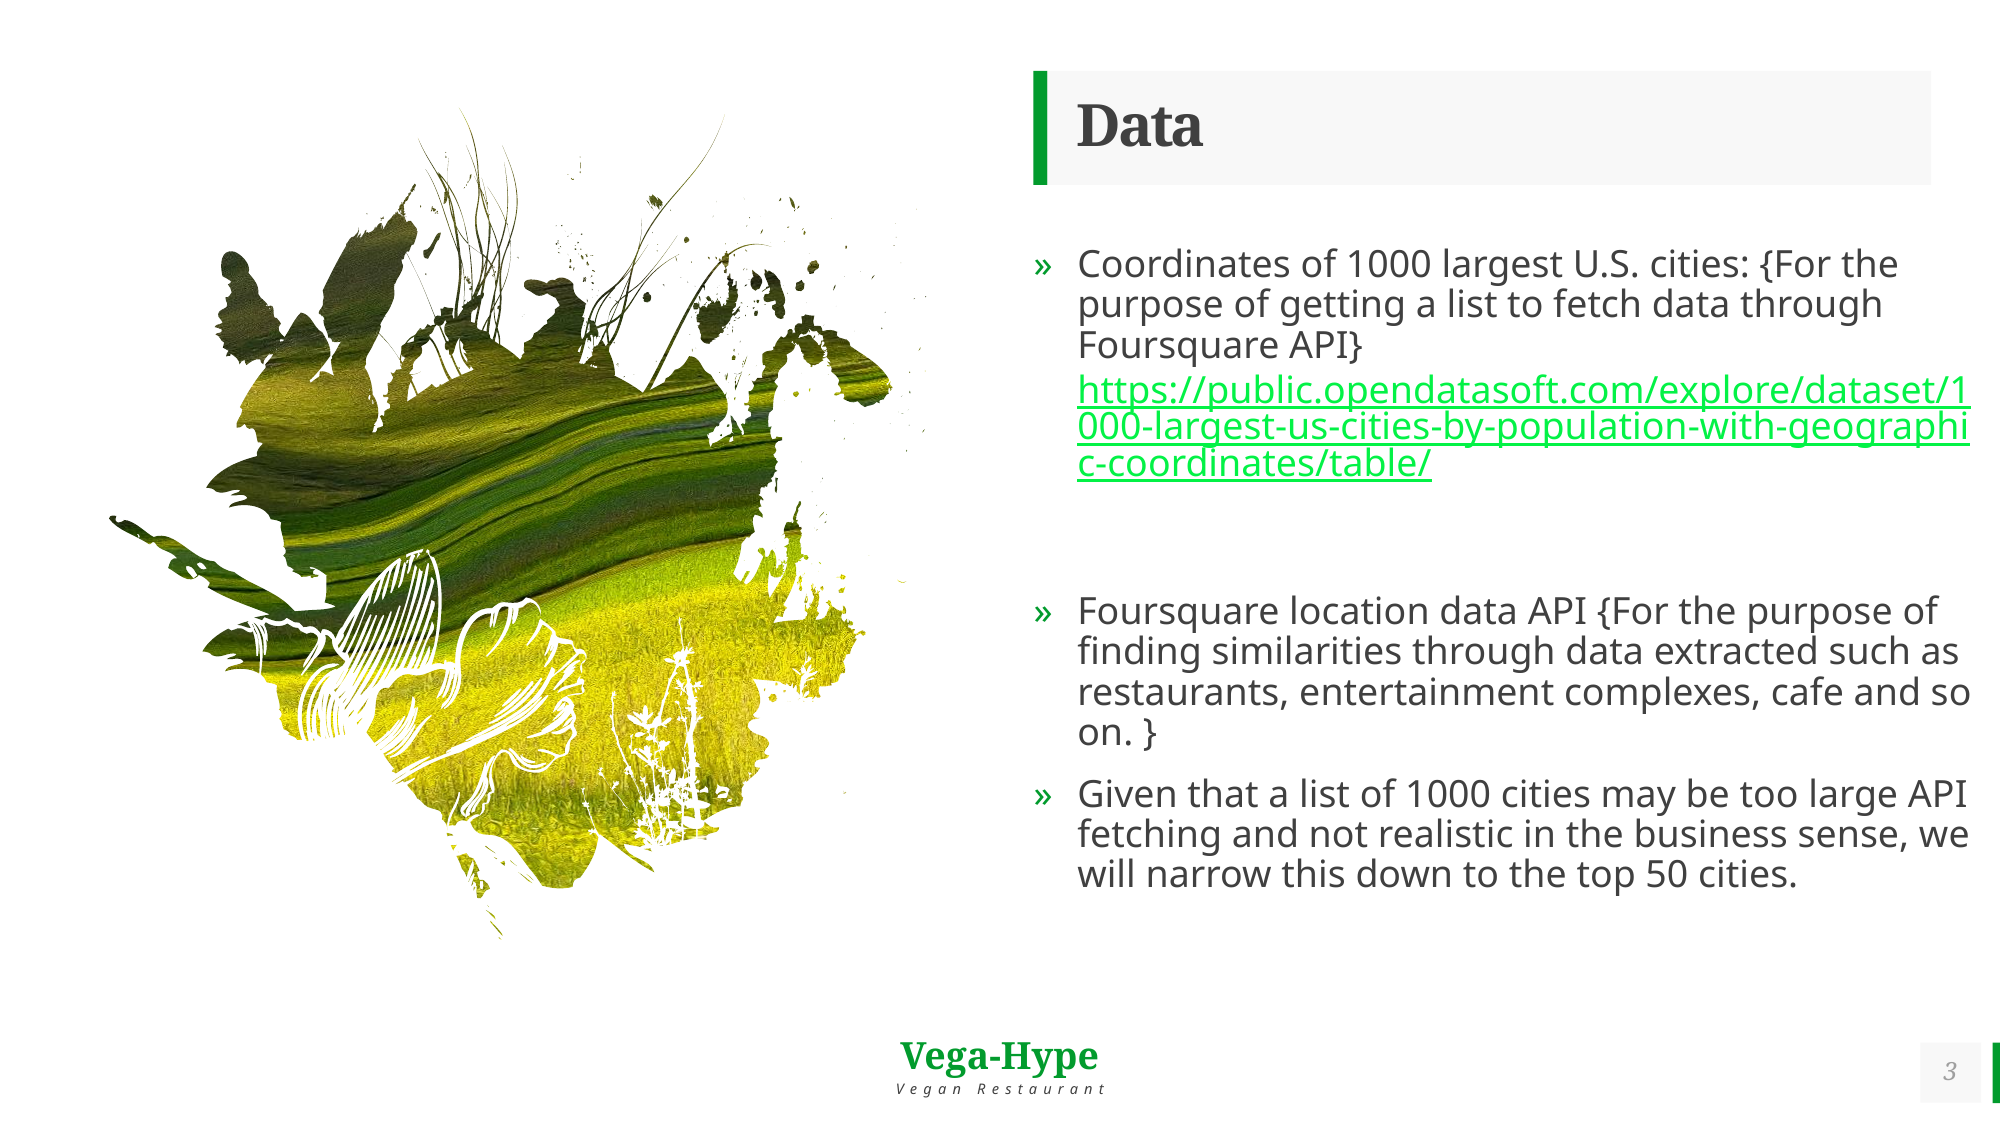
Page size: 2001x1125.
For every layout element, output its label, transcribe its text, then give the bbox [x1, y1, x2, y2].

picture [109, 107, 927, 940]
list Coordinates of 1000 largest U.S. cities: {For the purpose of getting a list to fetch data through Foursquare API} https://public.opendatasoft.com/explore/dataset/1000-largest-us-cities-by-population-with-geographic-coordinates/table/ Foursquare location data API {For the purpose of finding similarities through data extracted such as restaurants, entertainment complexes, cafe and so on. } Given that a list of 1000 cities may be too large API fetching and not realistic in the business sense, we will narrow this down to the top 50 cities. [1033, 245, 1982, 828]
title Data [1047, 70, 1932, 185]
slide_number 3 [1920, 1042, 1982, 1103]
